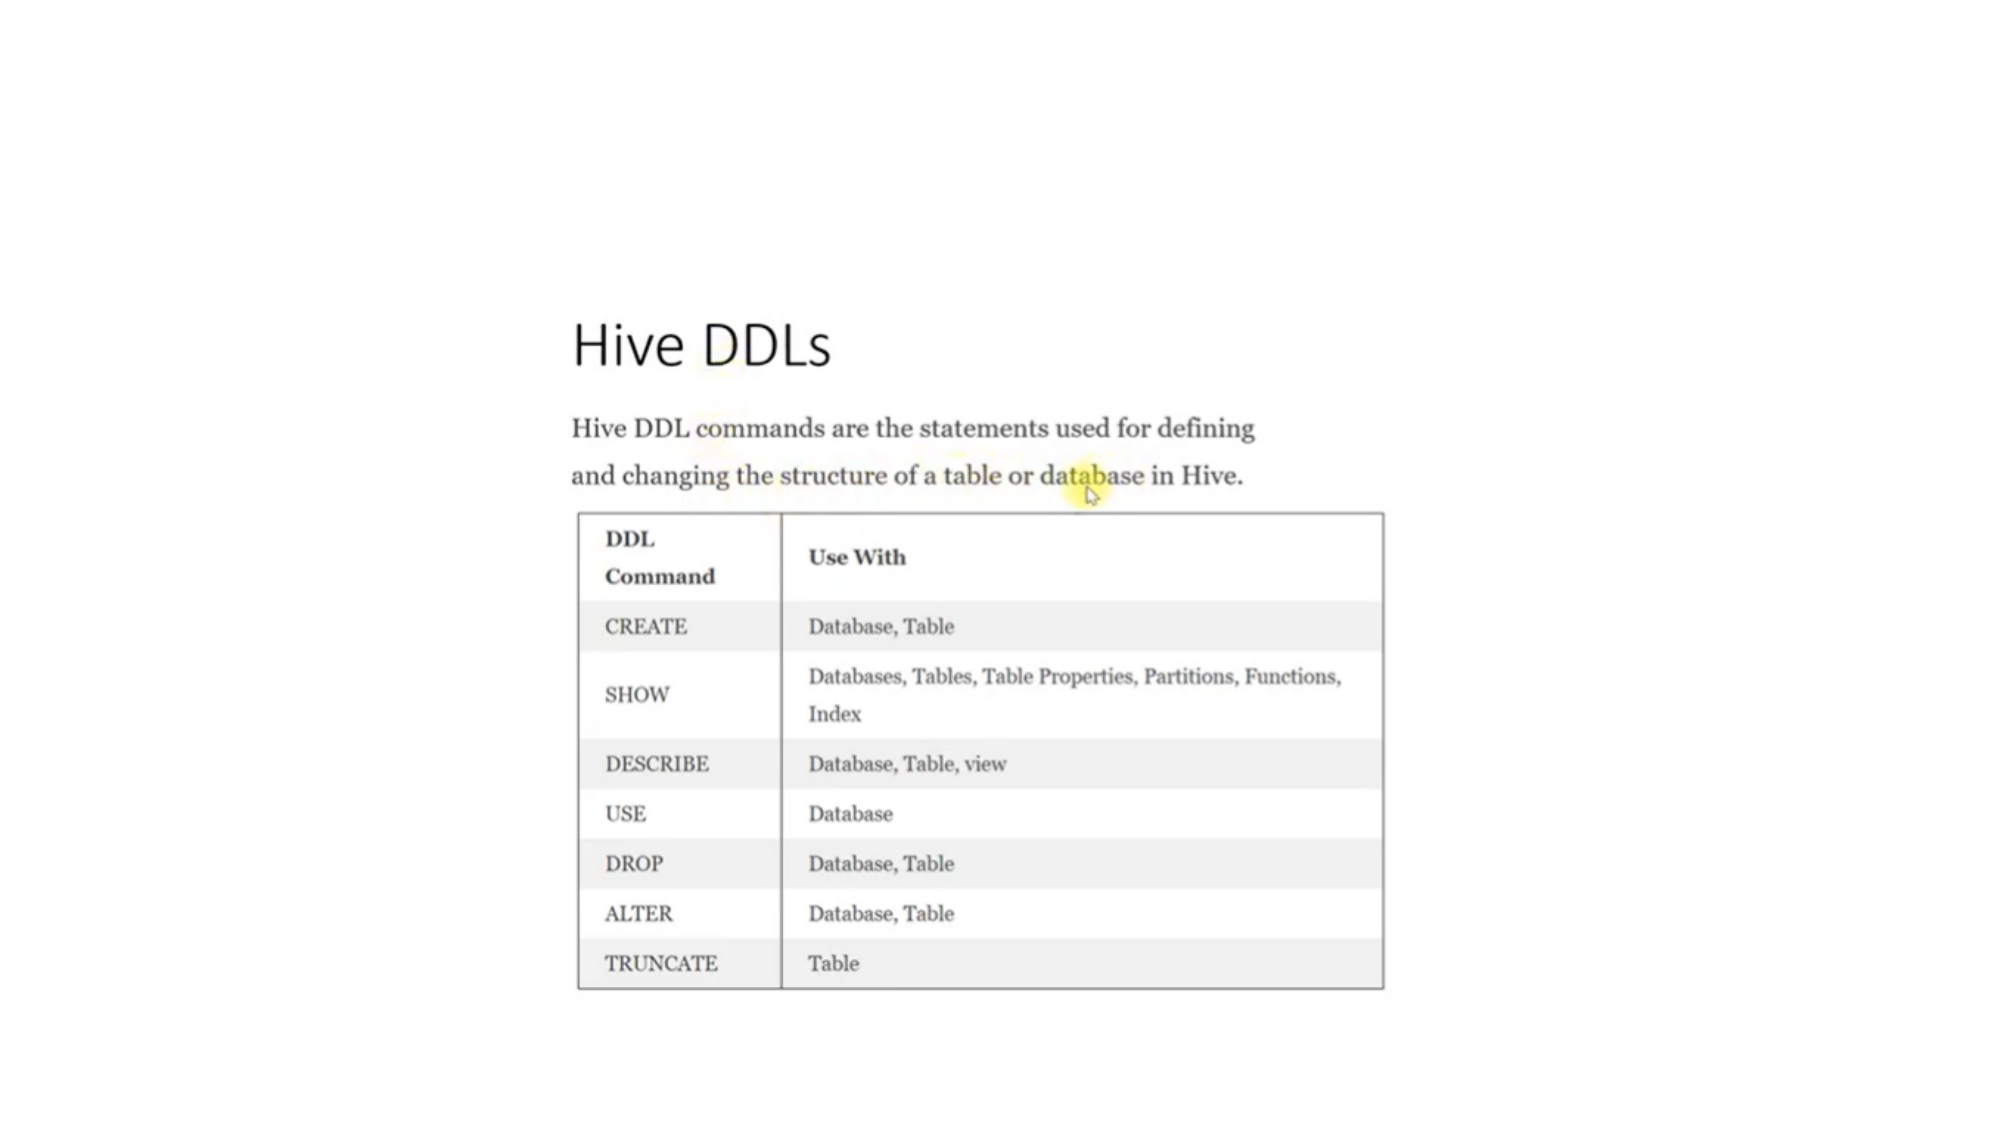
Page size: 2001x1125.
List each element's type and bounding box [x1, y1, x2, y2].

list [537, 299, 1463, 1014]
